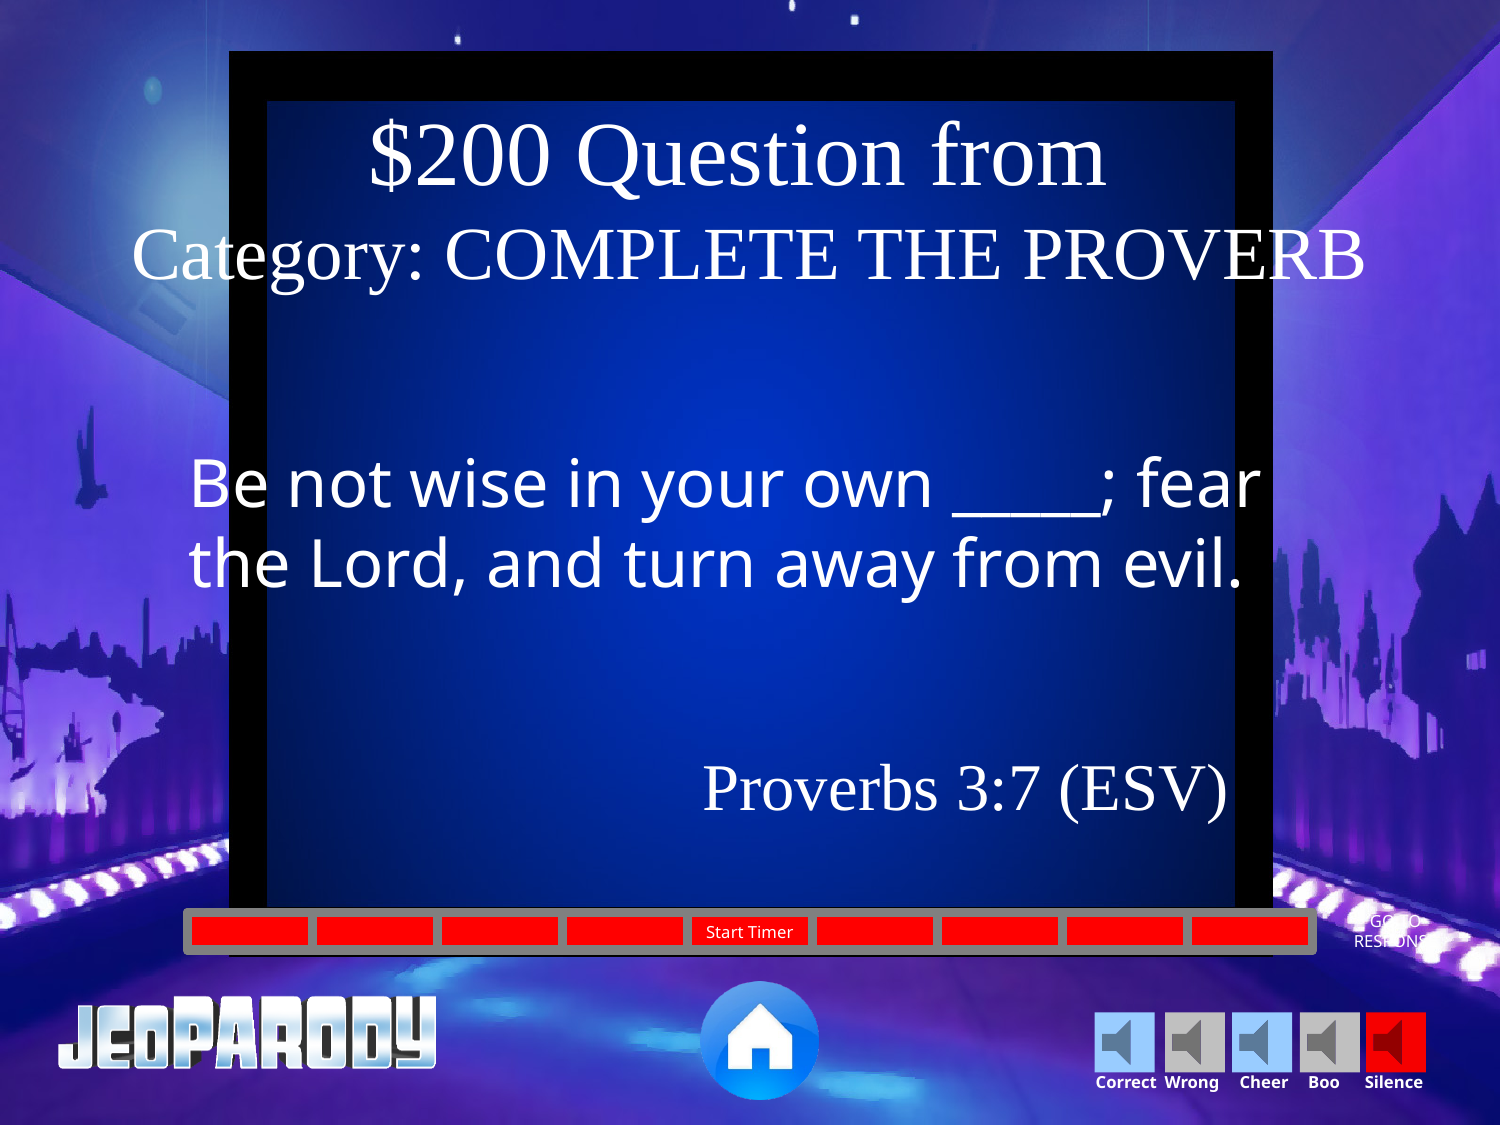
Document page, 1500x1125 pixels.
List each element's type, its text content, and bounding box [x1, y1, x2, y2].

picture [0, 0, 1500, 1125]
text_box Be not wise in your own _____; fear the Lord, and turn away from evil. [173, 433, 1327, 609]
text_box $200 Question from Category: COMPLETE THE PROVERB [24, 86, 1475, 302]
text_box Proverbs 3:7 (ESV) [687, 736, 1338, 832]
